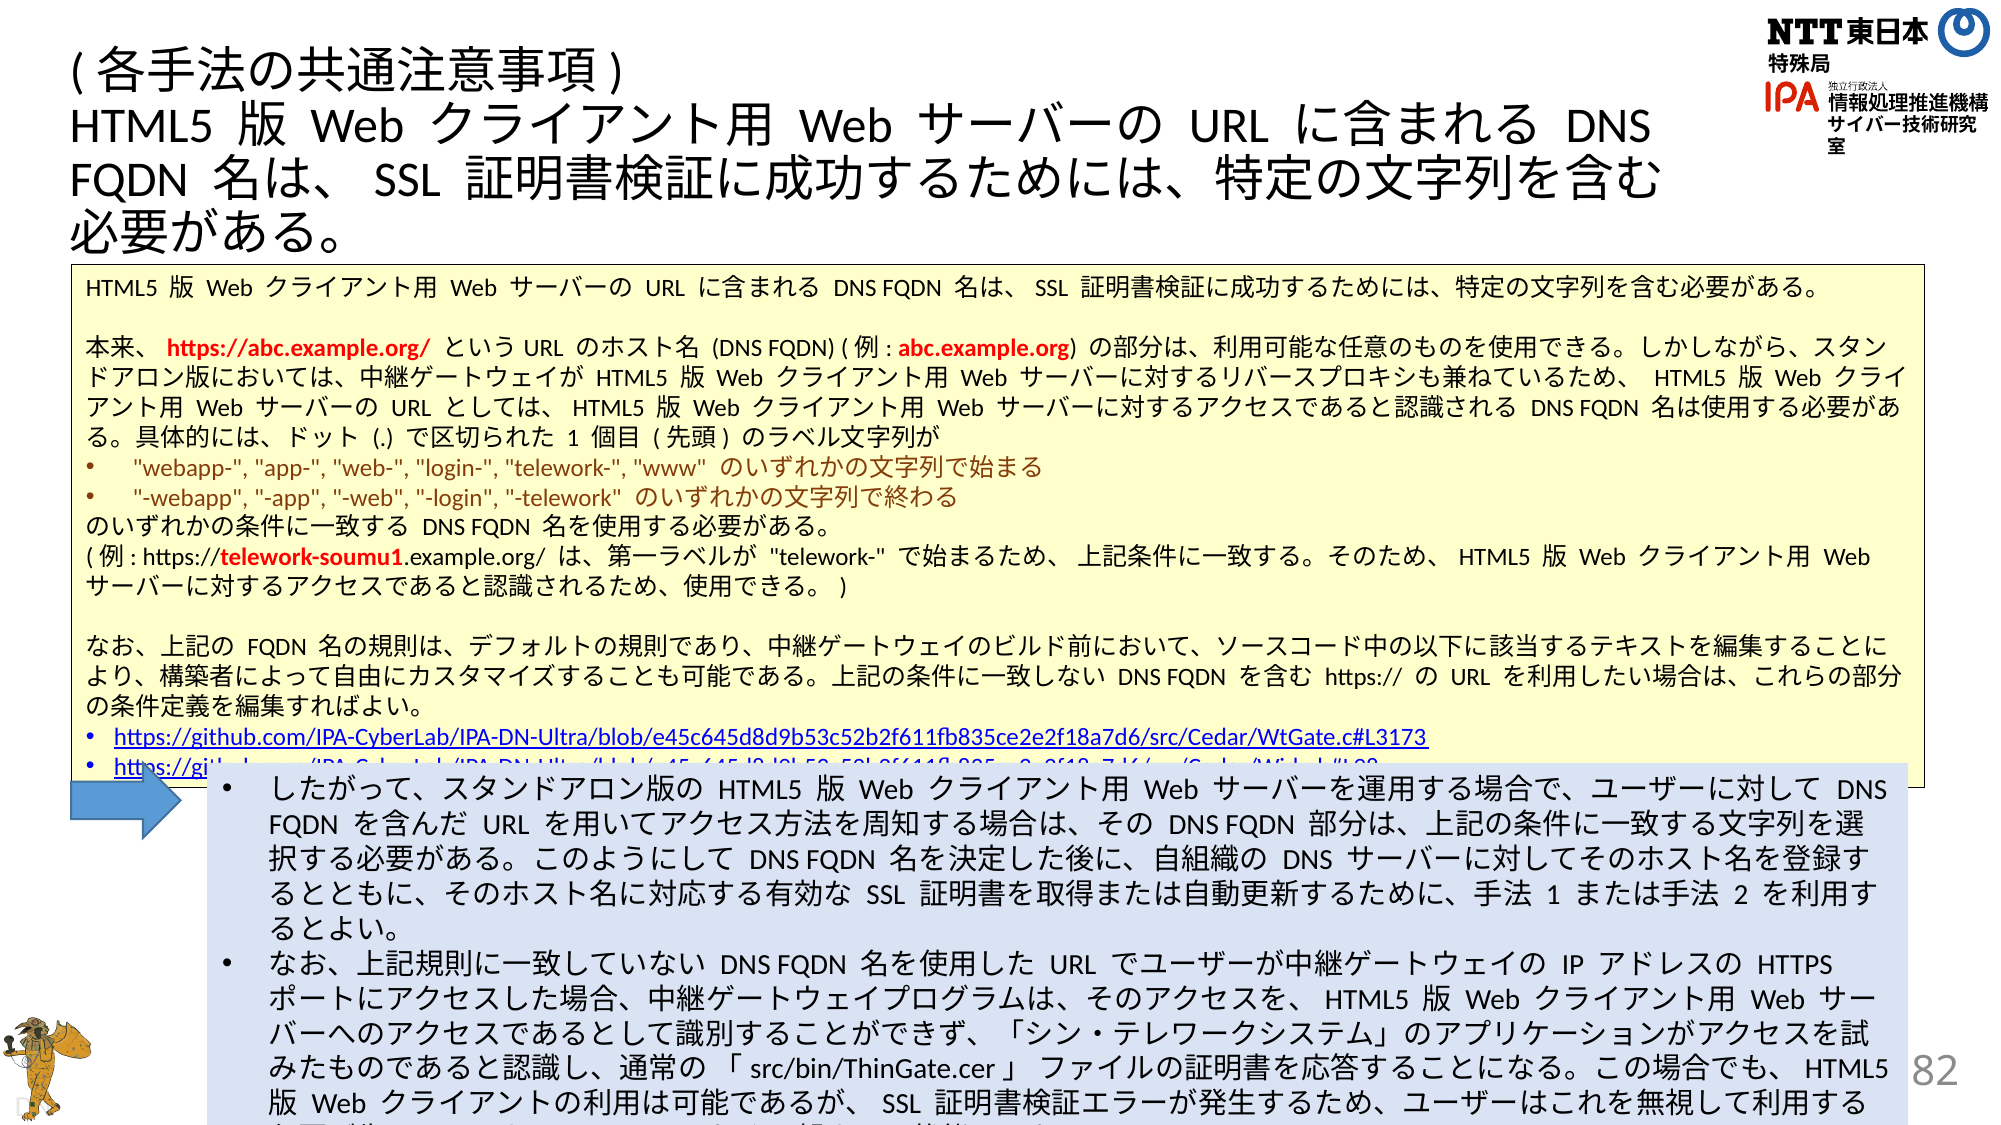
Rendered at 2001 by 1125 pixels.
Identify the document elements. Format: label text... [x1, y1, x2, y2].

title (各手法の共通注意事項) HTML5 版 Web クライアント用 Web サーバーの URL に含まれる DNS FQDN 名は、SSL 証明書検証に成功するためには、特定の文字列を含む必要がある。 [54, 97, 1703, 210]
text_box HTML5 版 Web クライアント用 Web サーバーの URL に含まれる DNS FQDN 名は、SSL 証明書検証に成功するためには、特定の文字列を含む必要がある。 本来、https://abc.example.org/ というURL のホスト名 (DNS FQDN) (例: abc.example.org) の部分は、利用可能な任意のものを使用できる。しかしながら、スタンドアロン版においては、中継ゲートウェイが HTML5 版 Web クライアント用 Web サーバーに対するリバースプロキシも兼ねているため、 HTML5 版 Web クライアント用 Web サーバーの URL としては、HTML5 版 Web クライアント用 Web サーバーに対するアクセスであると認識される DNS FQDN 名は使用する必要がある。具体的には、ドット (.) で区切られた 1 個目 (先頭) のラベル文字列が "webapp-", "app-", "web-", "login-", "telework-", "www" のいずれかの文字列で始まる "-webapp", "-app", "-web", "-login", "-telework" のいずれかの文字列で終わる のいずれかの条件に一致する DNS FQDN 名を使用する必要がある。 (例: https://telework-soumu1.example.org/ は、第一ラベルが "telework-" で始まるため、 上記条件に一致する。そのため、HTML5 版 Web クライアント用 Web サーバーに対するアクセスであると認識されるため、使用できる。) なお、上記の FQDN 名の規則は、デフォルトの規則であり、中継ゲートウェイのビルド前において、ソースコード中の以下に該当するテキストを編集することにより、構築者によって自由にカスタマイズすることも可能である。上記の条件に一致しない DNS FQDN を含む https:// の URL を利用したい場合は、これらの部分の条件定義を編集すればよい。 https://github.com/IPA-CyberLab/IPA-DN-Ultra/blob/e45c645d8d9b53c52b2f611fb835ce2e2f18a7d6/src/Cedar/WtGate.c#L3173 https://github.com/IPA-CyberLab/IPA-DN-Ultra/blob/e45c645d8d9b53c52b2f611fb835ce2e2f18a7d6/src/Cedar/Wide.h#L98 [71, 264, 1925, 788]
slide_number 82 [1909, 1042, 1975, 1103]
text_box [70, 760, 182, 841]
text_box したがって、スタンドアロン版の HTML5 版 Web クライアント用 Web サーバーを運用する場合で、ユーザーに対して DNS FQDN を含んだ URL を用いてアクセス方法を周知する場合は、その DNS FQDN 部分は、上記の条件に一致する文字列を選択する必要がある。このようにして DNS FQDN 名を決定した後に、自組織の DNS サーバーに対してそのホスト名を登録するとともに、そのホスト名に対応する有効な SSL 証明書を取得または自動更新するために、手法 1 または手法 2 を利用するとよい。 なお、上記規則に一致していない DNS FQDN 名を使用した URL でユーザーが中継ゲートウェイの IP アドレスの HTTPS ポートにアクセスした場合、中継ゲートウェイプログラムは、そのアクセスを、HTML5 版 Web クライアント用 Web サーバーへのアクセスであるとして識別することができず、「シン・テレワークシステム」のアプリケーションがアクセスを試みたものであると認識し、通常の 「src/bin/ThinGate.cer」 ファイルの証明書を応答することになる。この場合でも、HTML5 版 Web クライアントの利用は可能であるが、SSL 証明書検証エラーが発生するため、ユーザーはこれを無視して利用する必要が生じる。これはセキュアでなく、望ましい状態ではない。 [207, 762, 1909, 1125]
